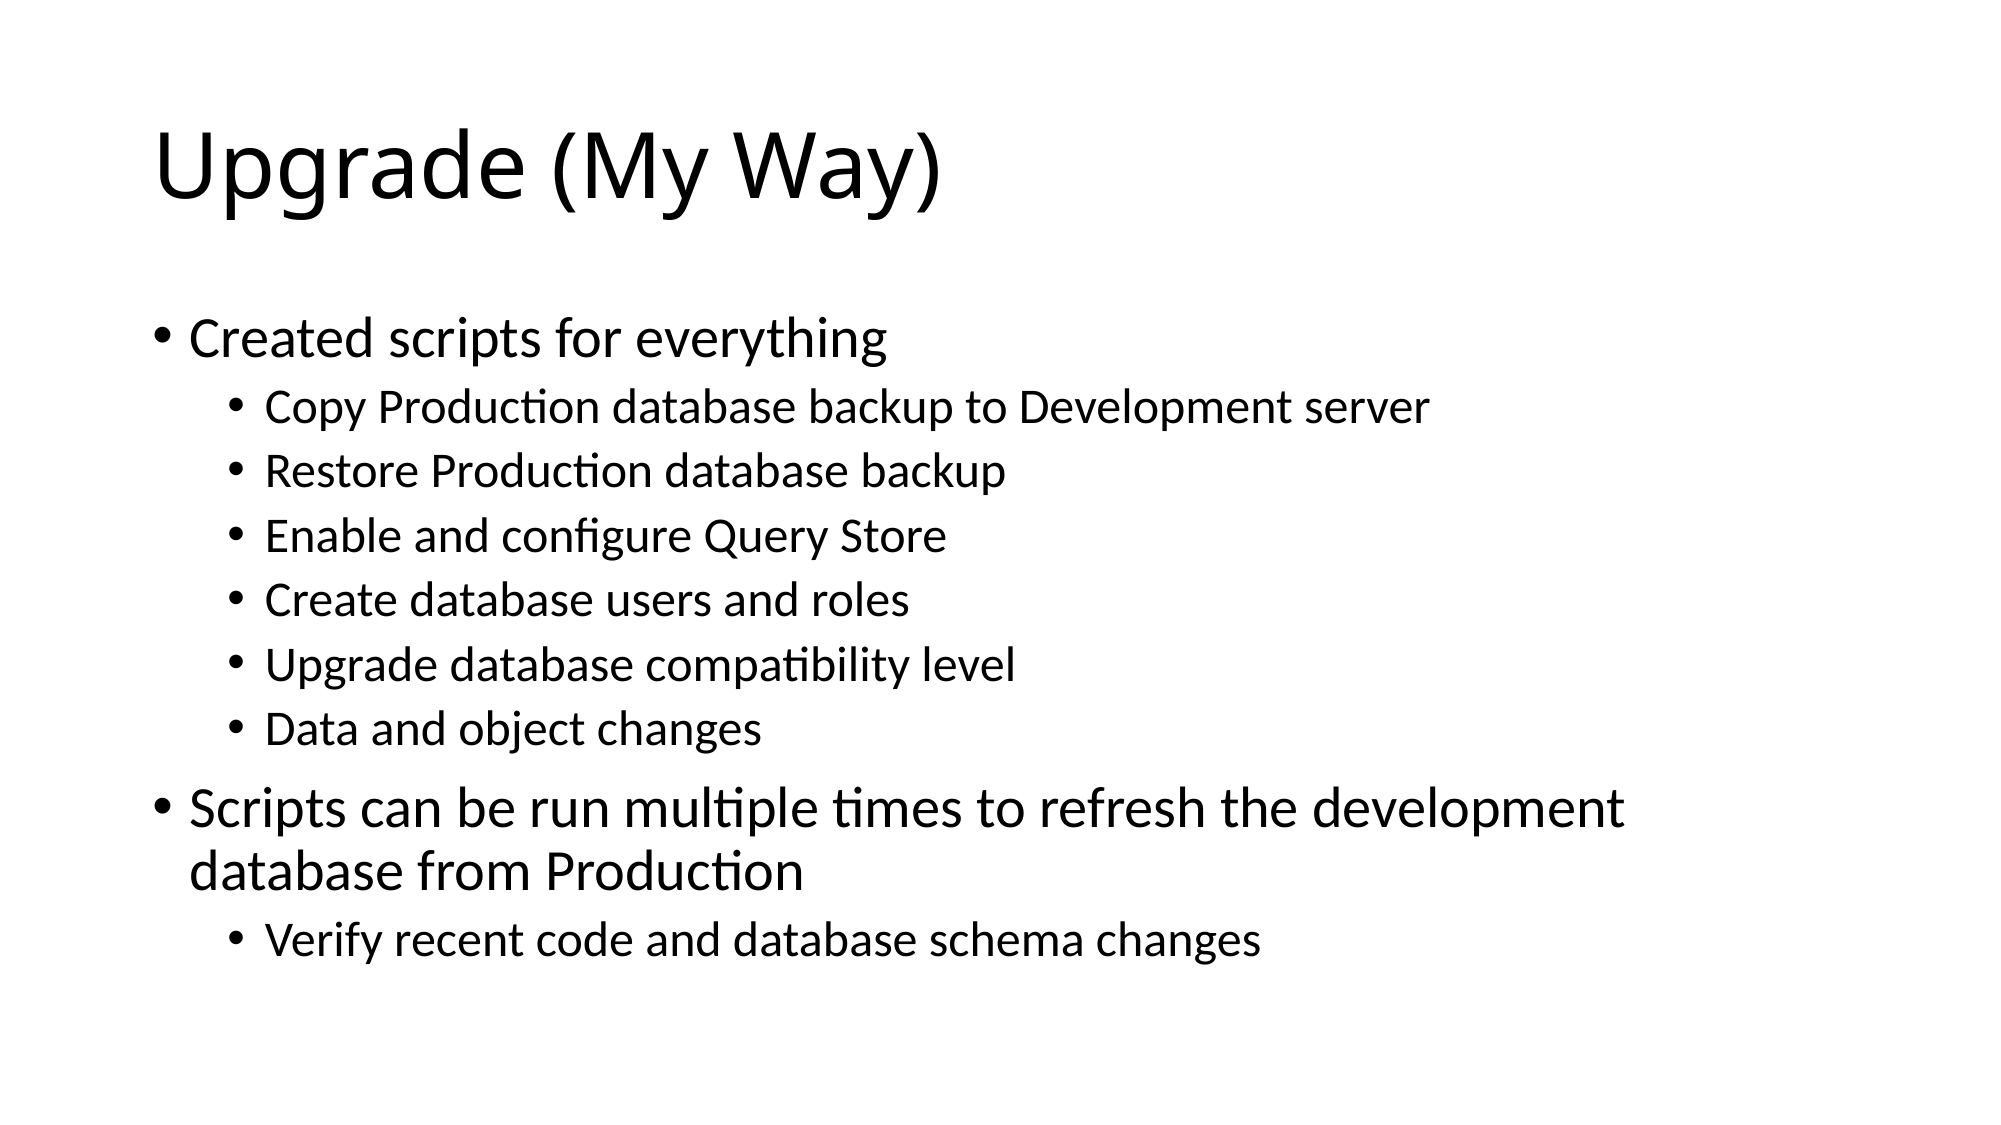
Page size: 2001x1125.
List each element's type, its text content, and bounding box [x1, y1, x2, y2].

title Upgrade (My Way) [137, 59, 1863, 278]
list Created scripts for everything Copy Production database backup to Development server Restore Production database backup Enable and configure Query Store Create database users and roles Upgrade database compatibility level Data and object changes Scripts can be run multiple times to refresh the development database from Production Verify recent code and database schema changes [137, 299, 1863, 1014]
